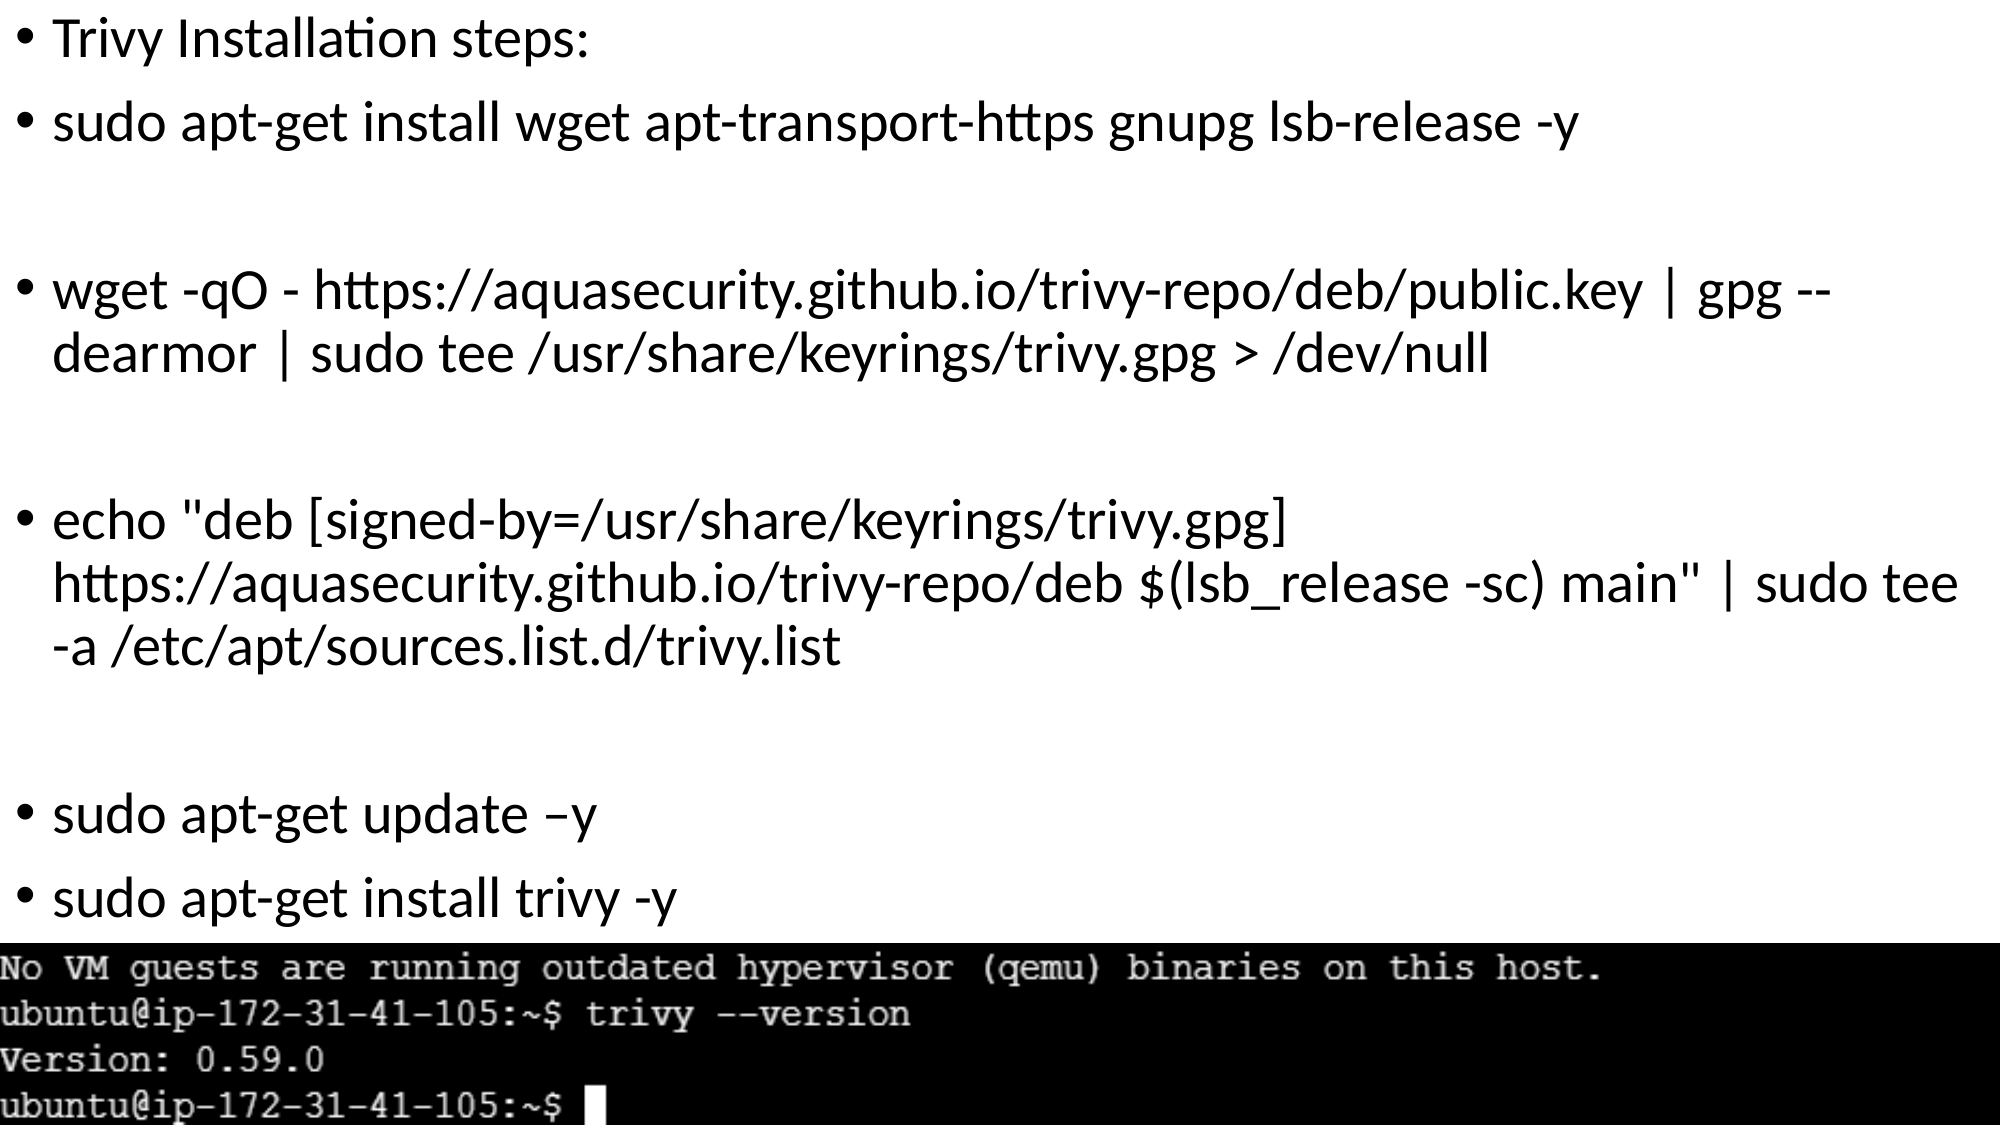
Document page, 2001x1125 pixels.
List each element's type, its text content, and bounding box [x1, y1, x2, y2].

list Trivy Installation steps: sudo apt-get install wget apt-transport-https gnupg lsb-release -y wget -qO - https://aquasecurity.github.io/trivy-repo/deb/public.key | gpg --dearmor | sudo tee /usr/share/keyrings/trivy.gpg > /dev/null echo "deb [signed-by=/usr/share/keyrings/trivy.gpg] https://aquasecurity.github.io/trivy-repo/deb $(lsb_release -sc) main" | sudo tee -a /etc/apt/sources.list.d/trivy.list sudo apt-get update –y sudo apt-get install trivy -y [0, 0, 2000, 943]
picture [0, 943, 2000, 1125]
